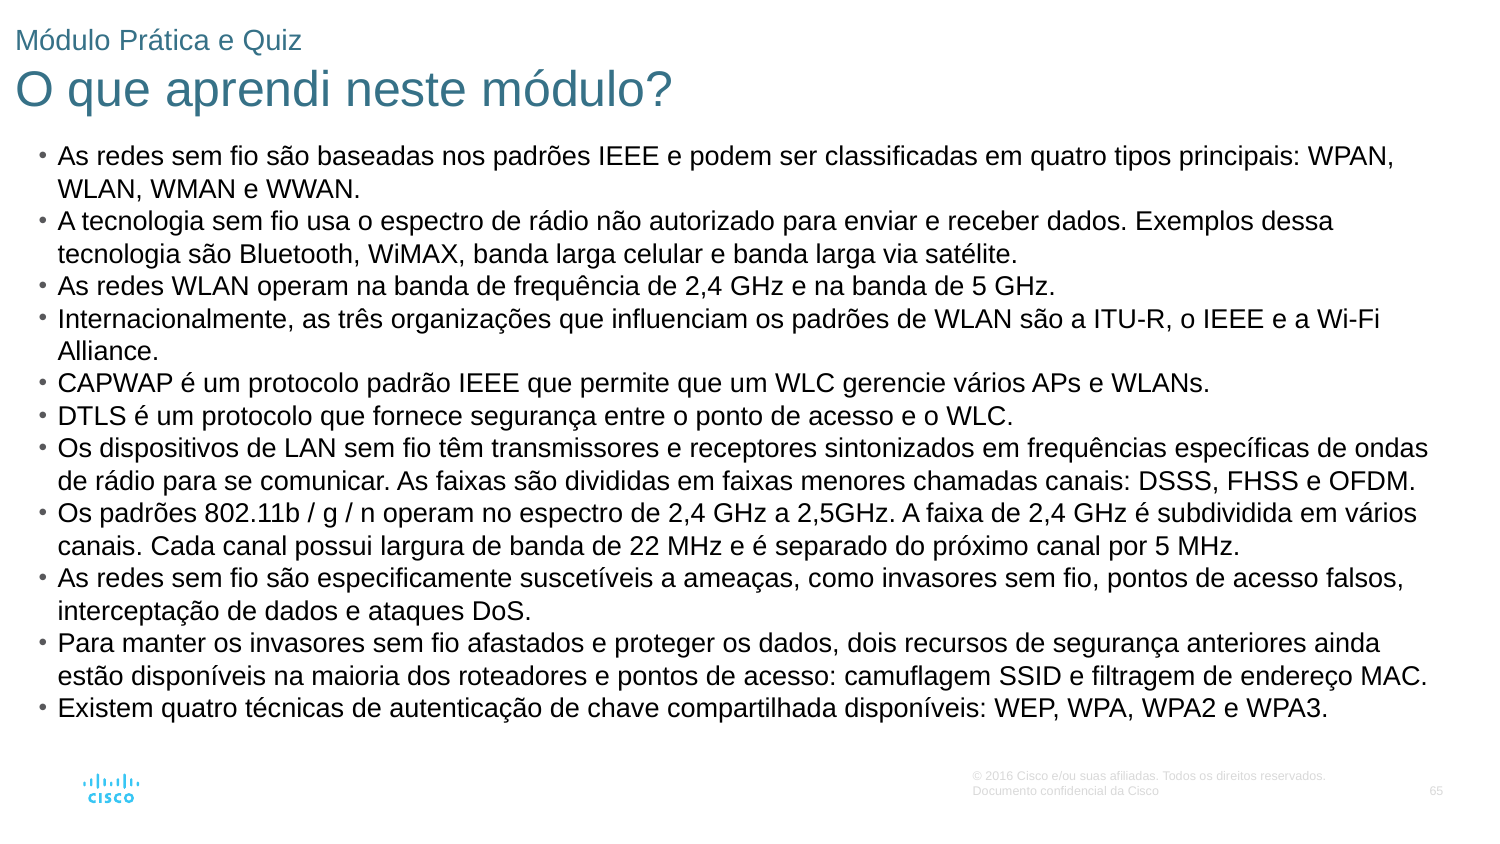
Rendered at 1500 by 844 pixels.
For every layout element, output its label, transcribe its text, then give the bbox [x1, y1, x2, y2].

title Módulo Prática e Quiz O que aprendi neste módulo? [0, 6, 1500, 131]
list As redes sem fio são baseadas nos padrões IEEE e podem ser classificadas em quatro tipos principais: WPAN, WLAN, WMAN e WWAN. A tecnologia sem fio usa o espectro de rádio não autorizado para enviar e receber dados. Exemplos dessa tecnologia são Bluetooth, WiMAX, banda larga celular e banda larga via satélite. As redes WLAN operam na banda de frequência de 2,4 GHz e na banda de 5 GHz. Internacionalmente, as três organizações que influenciam os padrões de WLAN são a ITU-R, o IEEE e a Wi-Fi Alliance. CAPWAP é um protocolo padrão IEEE que permite que um WLC gerencie vários APs e WLANs. DTLS é um protocolo que fornece segurança entre o ponto de acesso e o WLC. Os dispositivos de LAN sem fio têm transmissores e receptores sintonizados em frequências específicas de ondas de rádio para se comunicar. As faixas são divididas em faixas menores chamadas canais: DSSS, FHSS e OFDM. Os padrões 802.11b / g / n operam no espectro de 2,4 GHz a 2,5GHz. A faixa de 2,4 GHz é subdividida em vários canais. Cada canal possui largura de banda de 22 MHz e é separado do próximo canal por 5 MHz. As redes sem fio são especificamente suscetíveis a ameaças, como invasores sem fio, pontos de acesso falsos, interceptação de dados e ataques DoS. Para manter os invasores sem fio afastados e proteger os dados, dois recursos de segurança anteriores ainda estão disponíveis na maioria dos roteadores e pontos de acesso: camuflagem SSID e filtragem de endereço MAC. Existem quatro técnicas de autenticação de chave compartilhada disponíveis: WEP, WPA, WPA2 e WPA3. [23, 131, 1476, 767]
